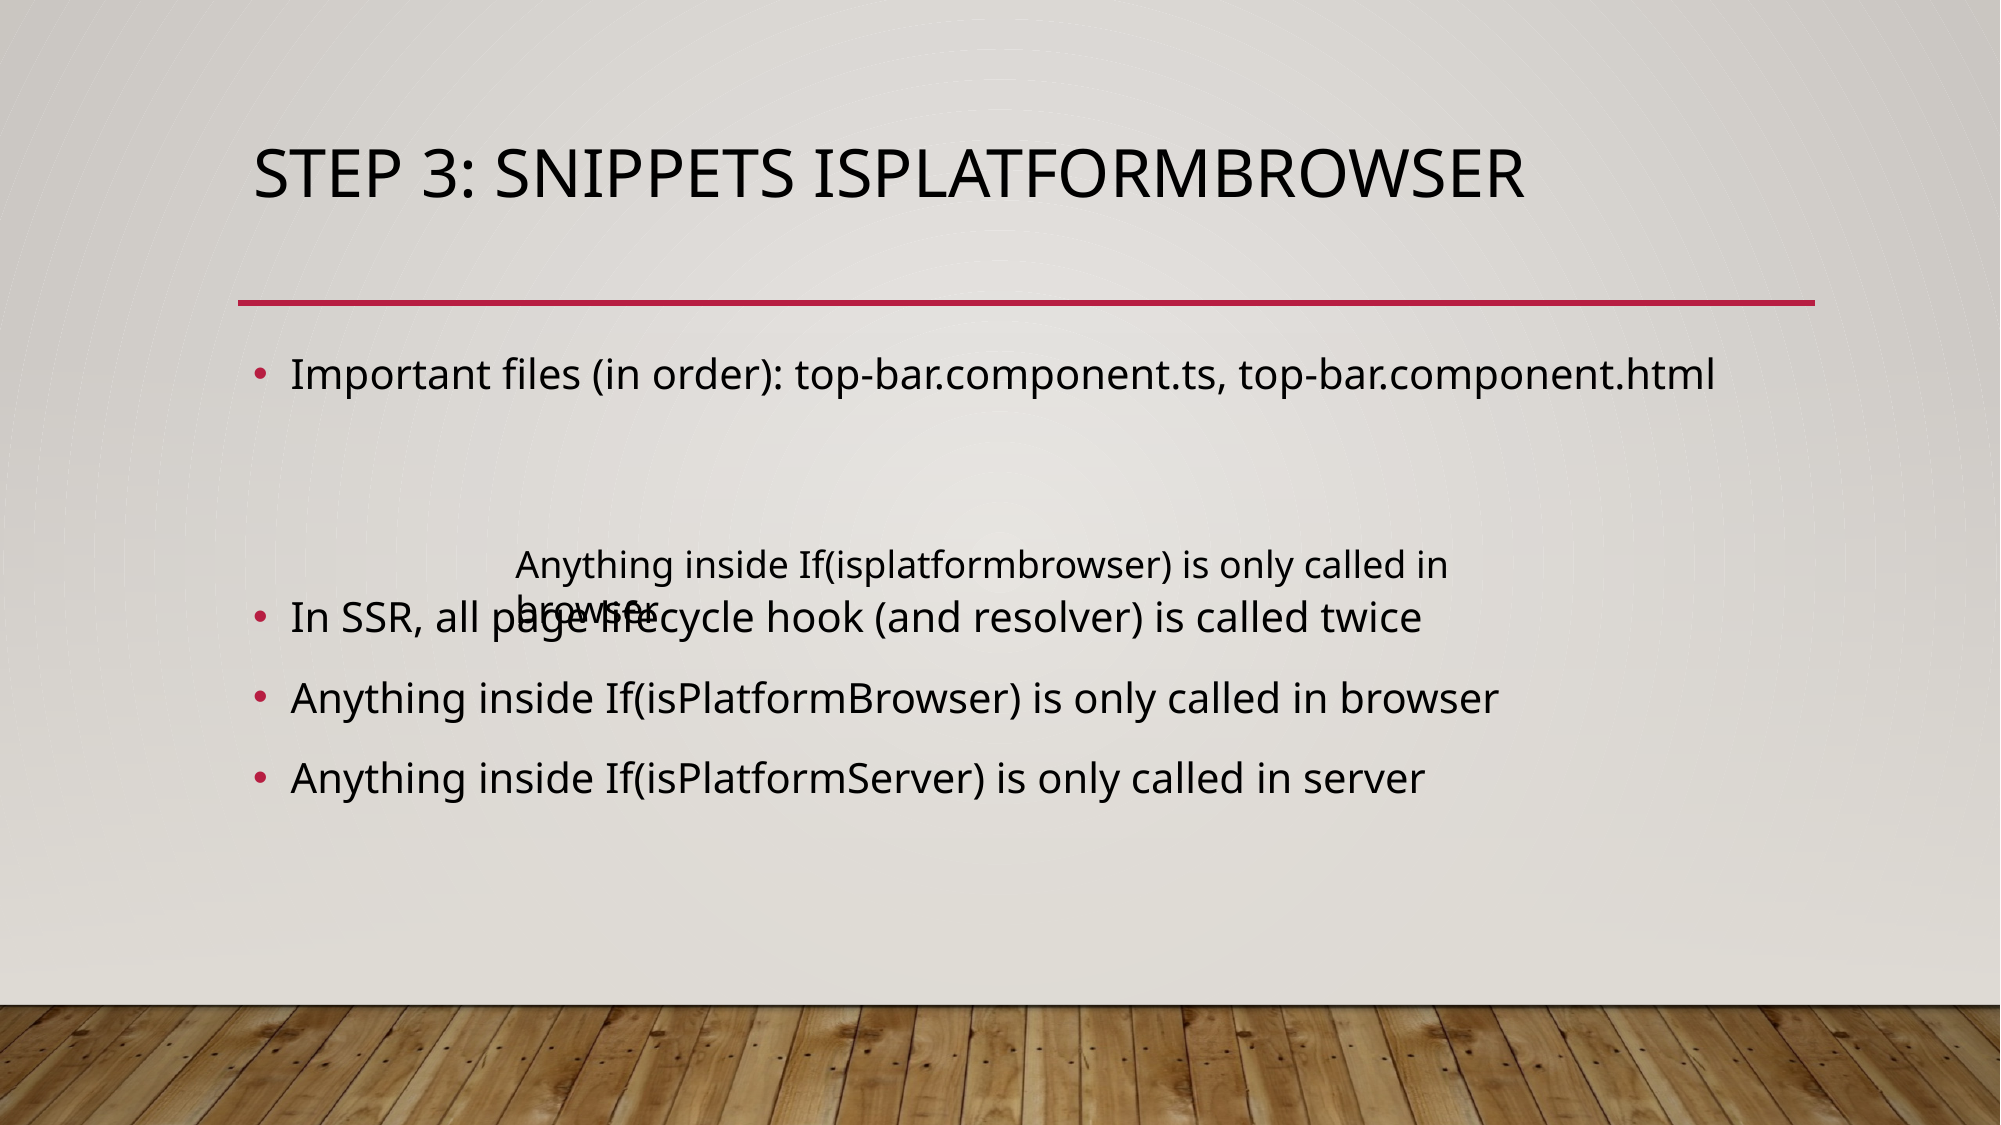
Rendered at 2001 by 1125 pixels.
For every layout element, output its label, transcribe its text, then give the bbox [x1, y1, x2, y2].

picture [0, 1005, 2000, 1125]
title Step 3: Snippets isplatformbrowser [238, 131, 1814, 305]
text_box Anything inside If(isplatformbrowser) is only called in browser [500, 533, 1502, 638]
list Important files (in order): top-bar.component.ts, top-bar.component.html In SSR, all page lifecycle hook (and resolver) is called twice Anything inside If(isPlatformBrowser) is only called in browser Anything inside If(isPlatformServer) is only called in server [238, 330, 1814, 897]
